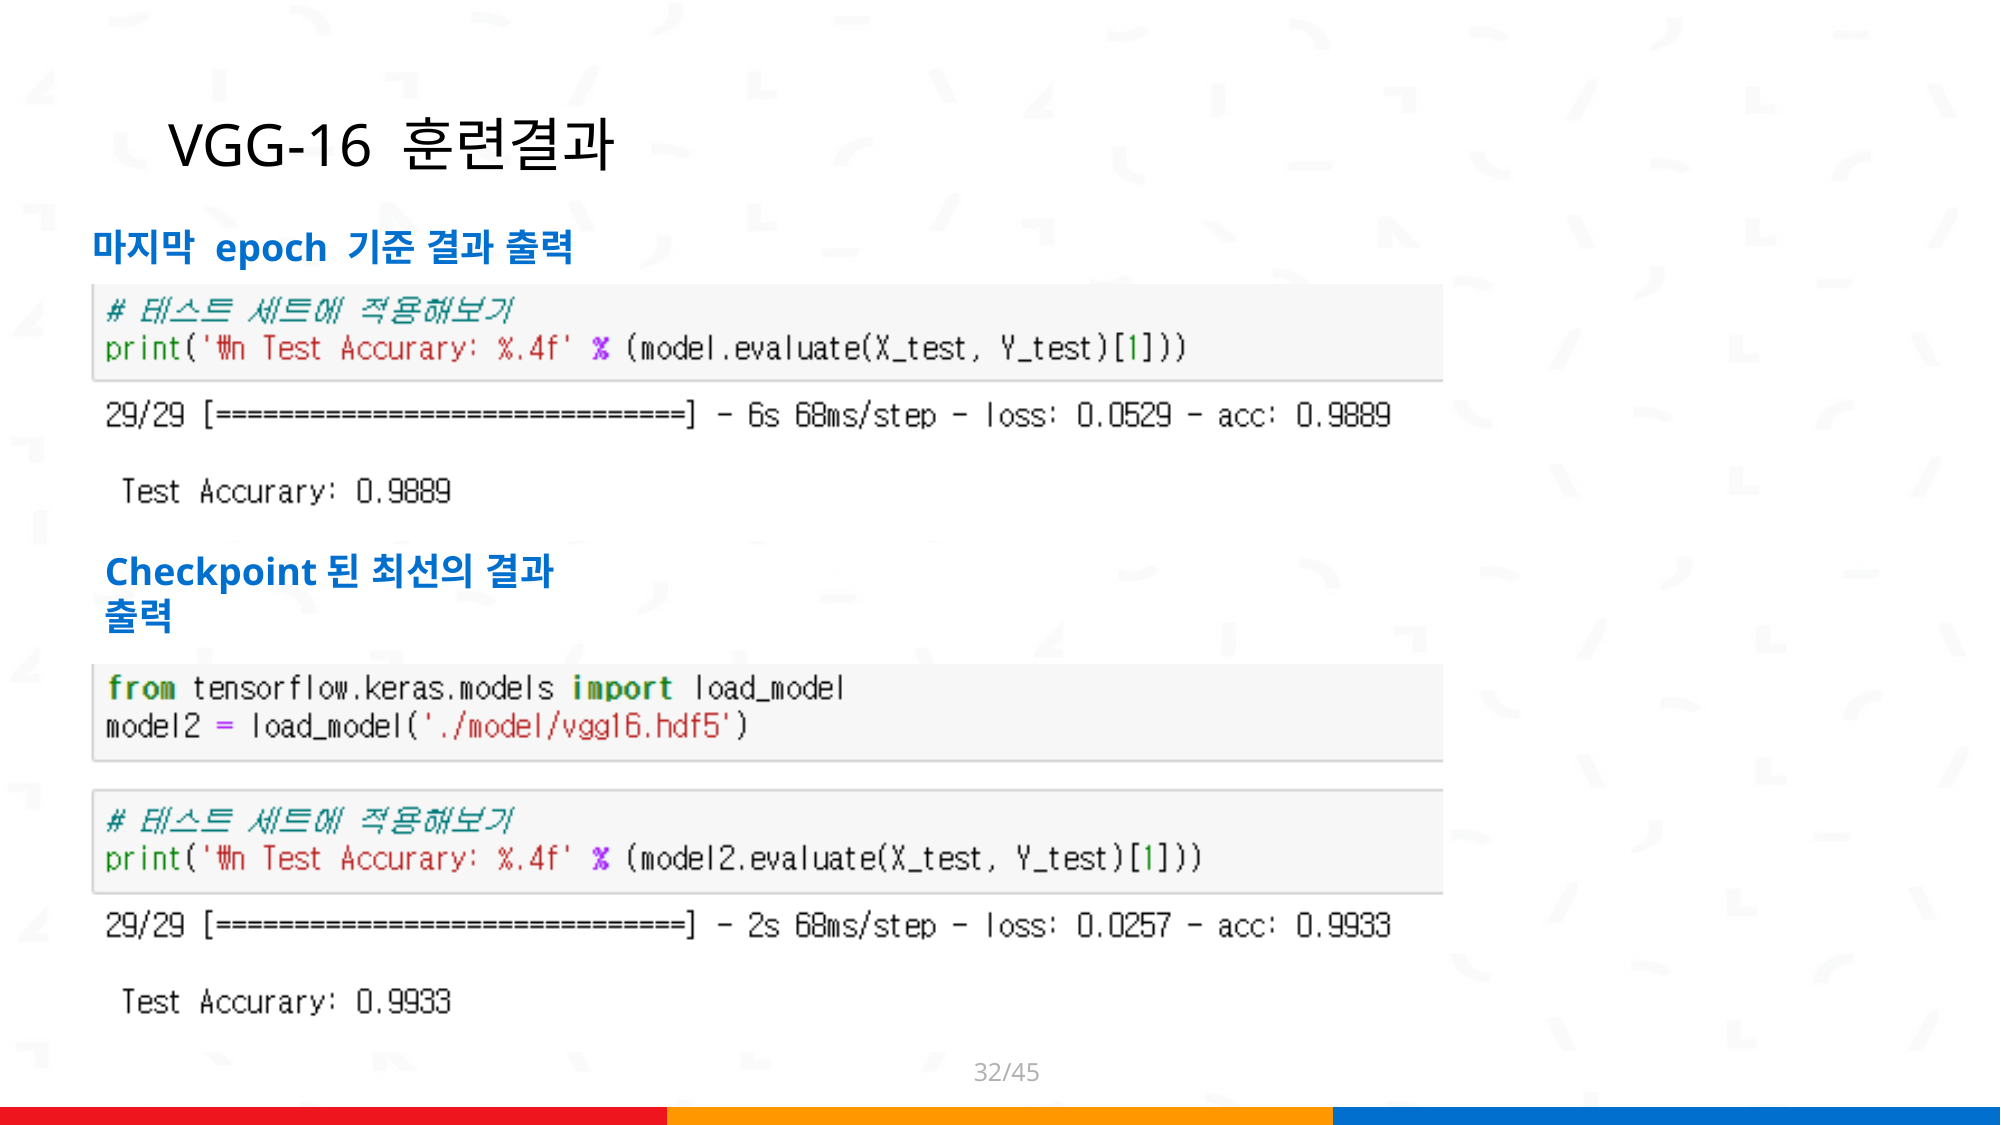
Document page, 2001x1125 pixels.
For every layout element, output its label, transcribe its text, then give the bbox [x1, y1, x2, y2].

text_box 마지막 epoch 기준 결과 출력 [77, 216, 625, 277]
picture [89, 284, 1444, 541]
slide_number 32/45 [939, 1052, 1056, 1104]
text_box Checkpoint된 최선의 결과 출력 [90, 541, 638, 646]
title VGG-16 훈련결과 [153, 73, 1779, 221]
picture [89, 664, 1444, 1052]
